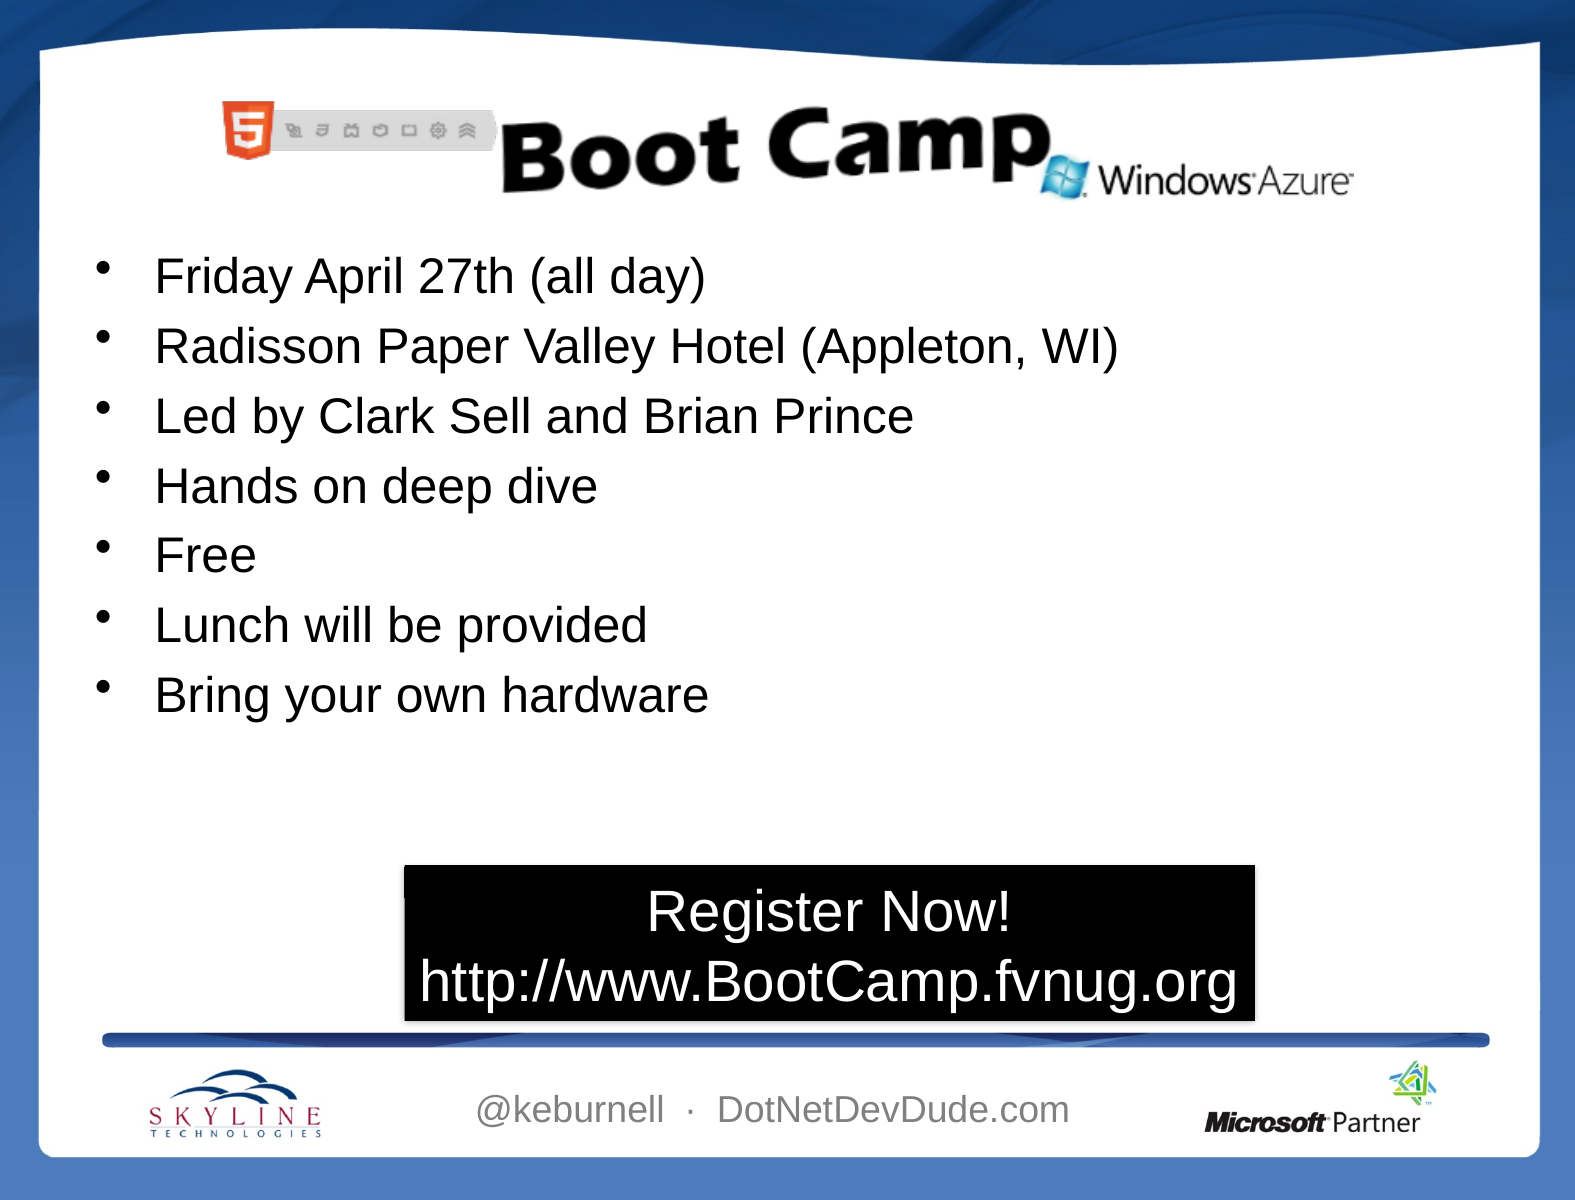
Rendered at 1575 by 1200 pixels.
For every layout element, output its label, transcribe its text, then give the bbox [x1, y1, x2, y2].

text_box Register Now! http://www.BootCamp.fvnug.org [404, 865, 1255, 1021]
list Friday April 27th (all day) Radisson Paper Valley Hotel (Appleton, WI) Led by Clark Sell and Brian Prince Hands on deep dive Free Lunch will be provided Bring your own hardware [78, 234, 1517, 1040]
text_box @keburnell ∙ DotNetDevDude.com [399, 1077, 1146, 1138]
picture [0, 0, 1575, 1200]
